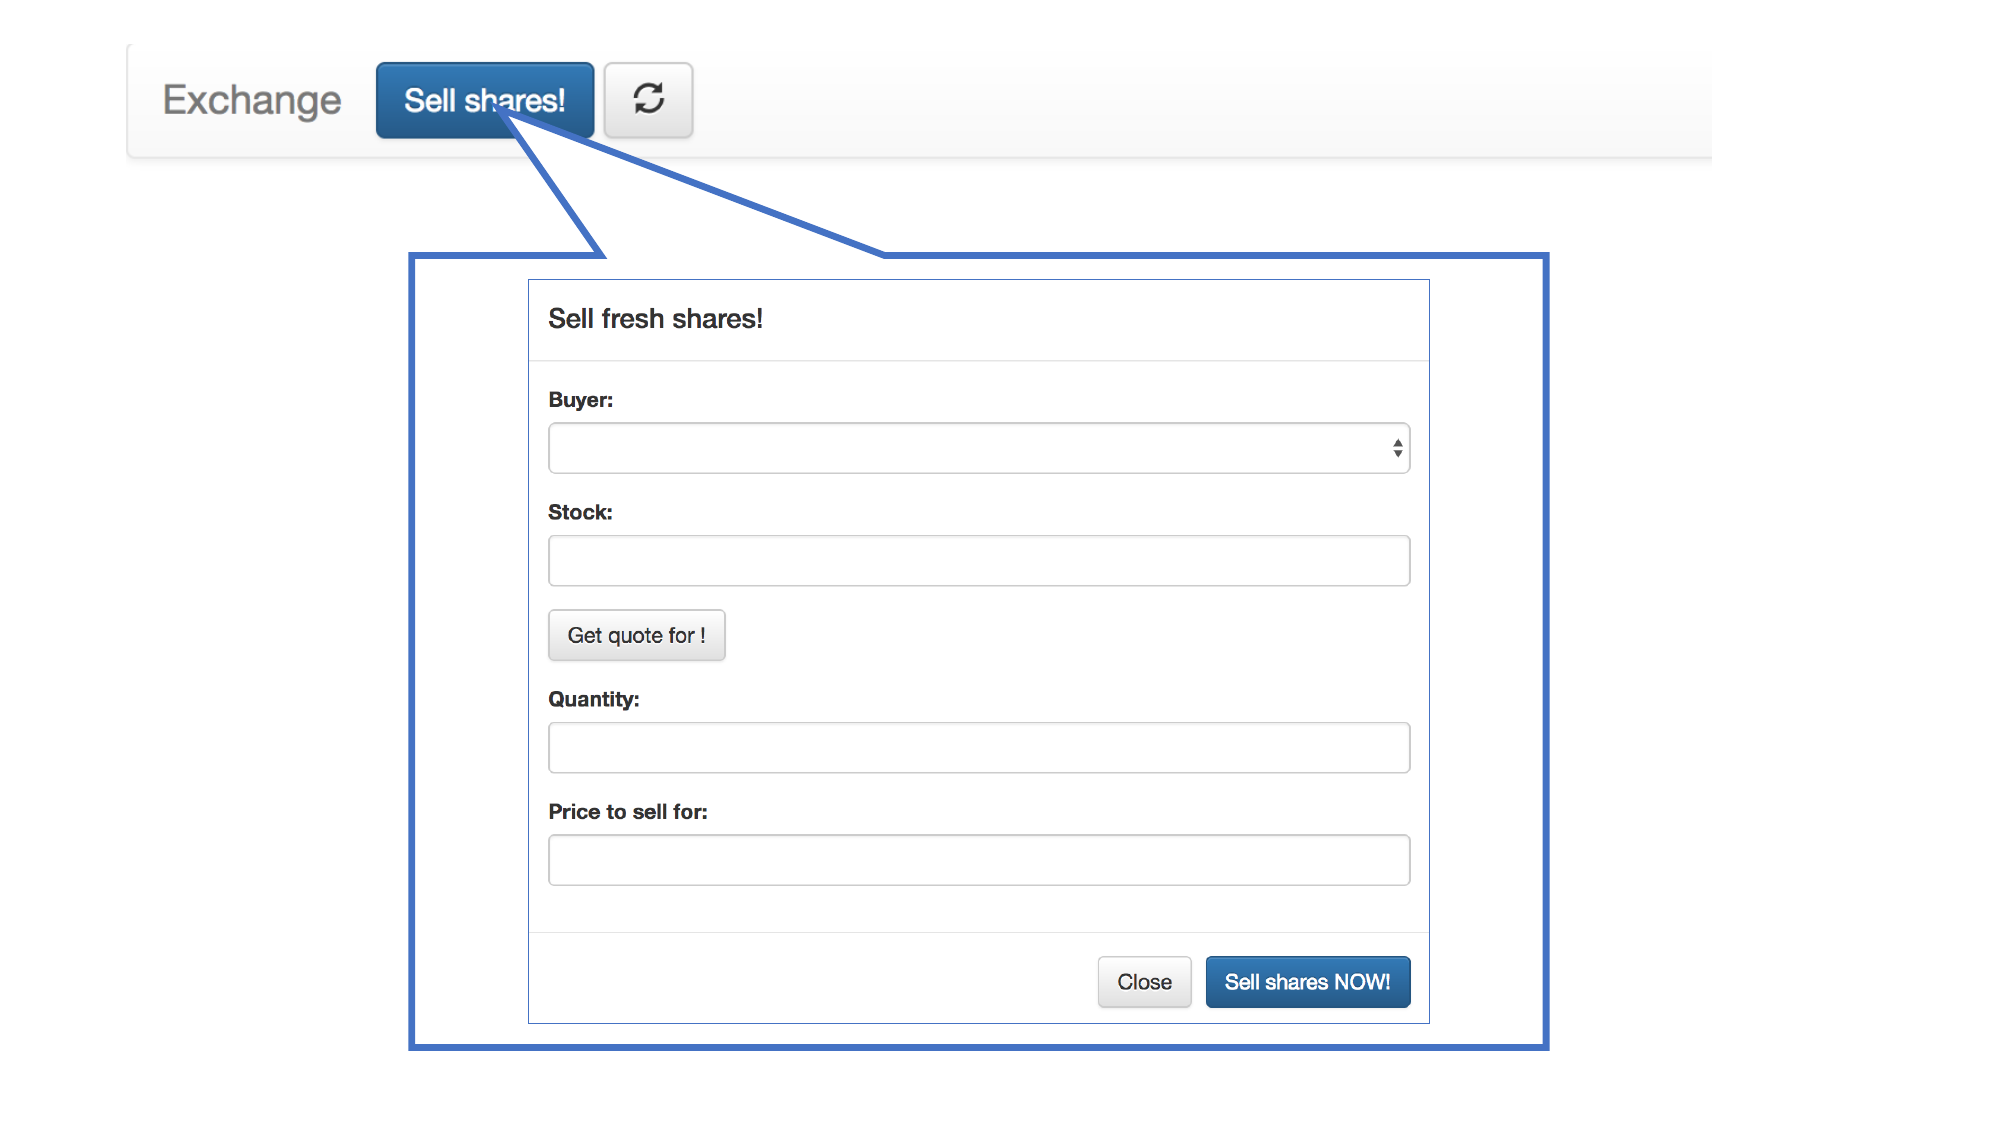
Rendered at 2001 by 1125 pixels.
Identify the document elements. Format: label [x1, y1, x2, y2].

picture [125, 44, 1712, 1024]
text_box [410, 995, 1548, 1049]
